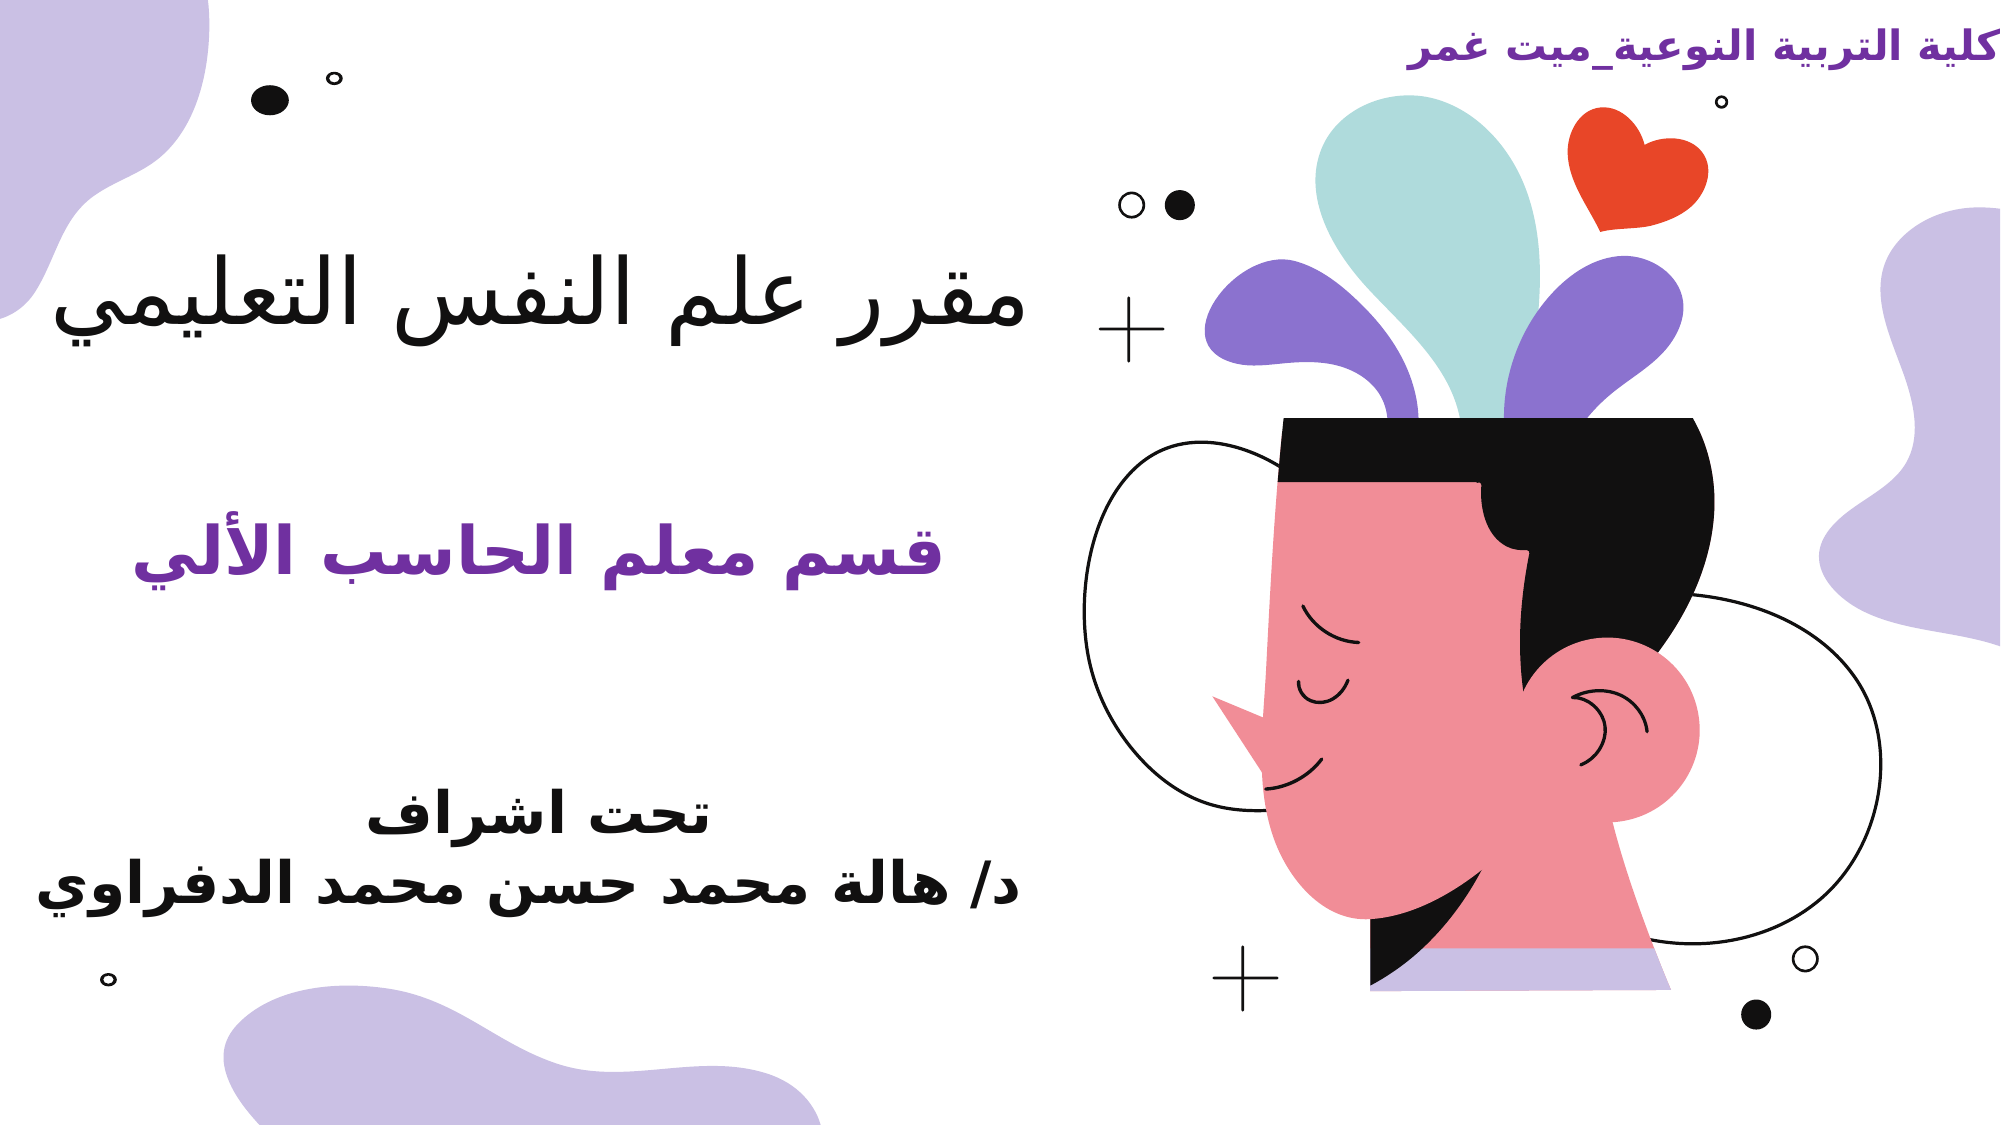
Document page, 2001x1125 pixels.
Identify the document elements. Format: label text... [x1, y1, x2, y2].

text_box مقرر علم النفس التعليمي [0, 225, 1077, 351]
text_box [1082, 95, 1883, 1030]
text_box كلية التربية النوعية_ميت غمر [1293, 1, 2000, 180]
text_box تحت اشراف د/ هالة محمد حسن محمد الدفراوي [11, 757, 1067, 986]
title قسم معلم الحاسب الألي [11, 490, 1067, 719]
